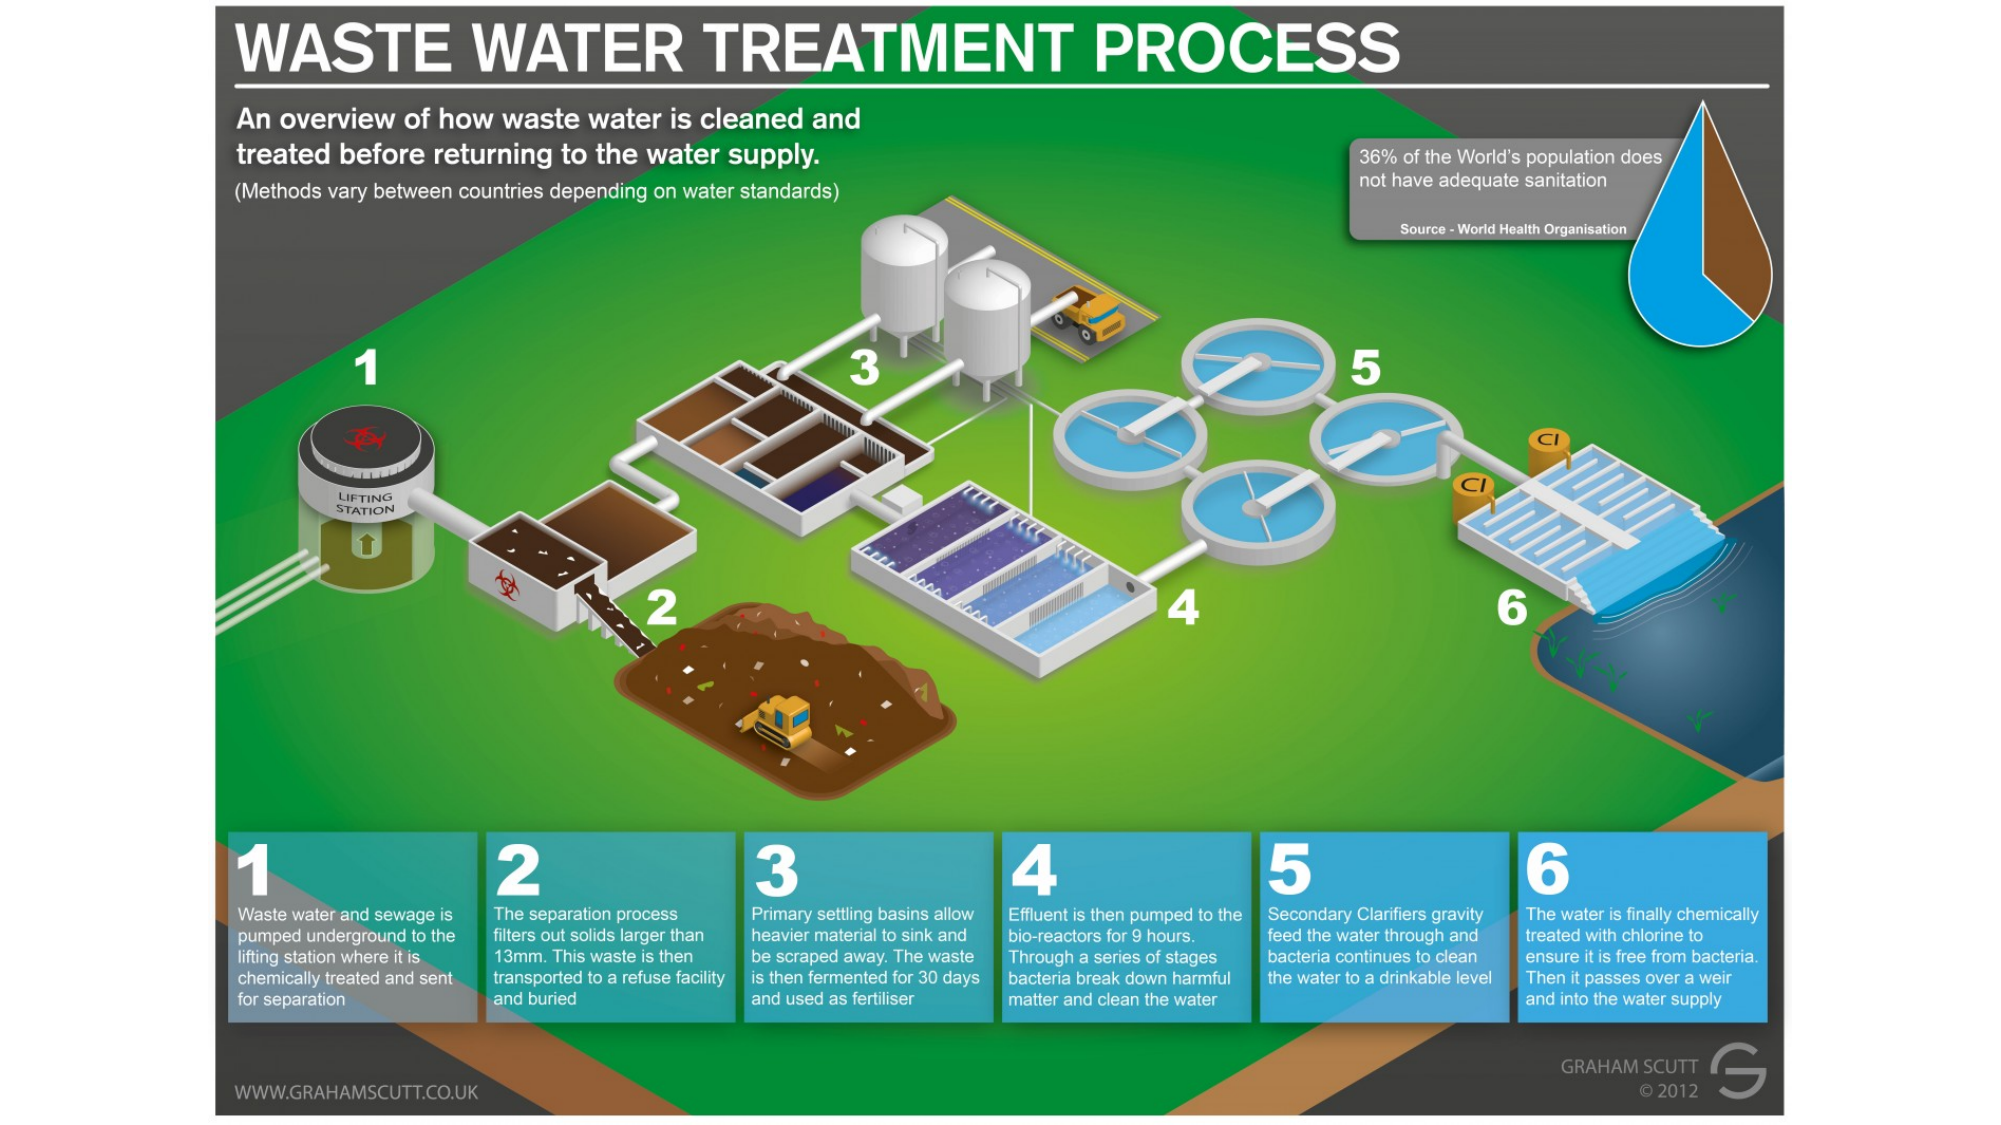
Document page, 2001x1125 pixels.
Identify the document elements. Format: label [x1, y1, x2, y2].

picture [208, 0, 1792, 1125]
